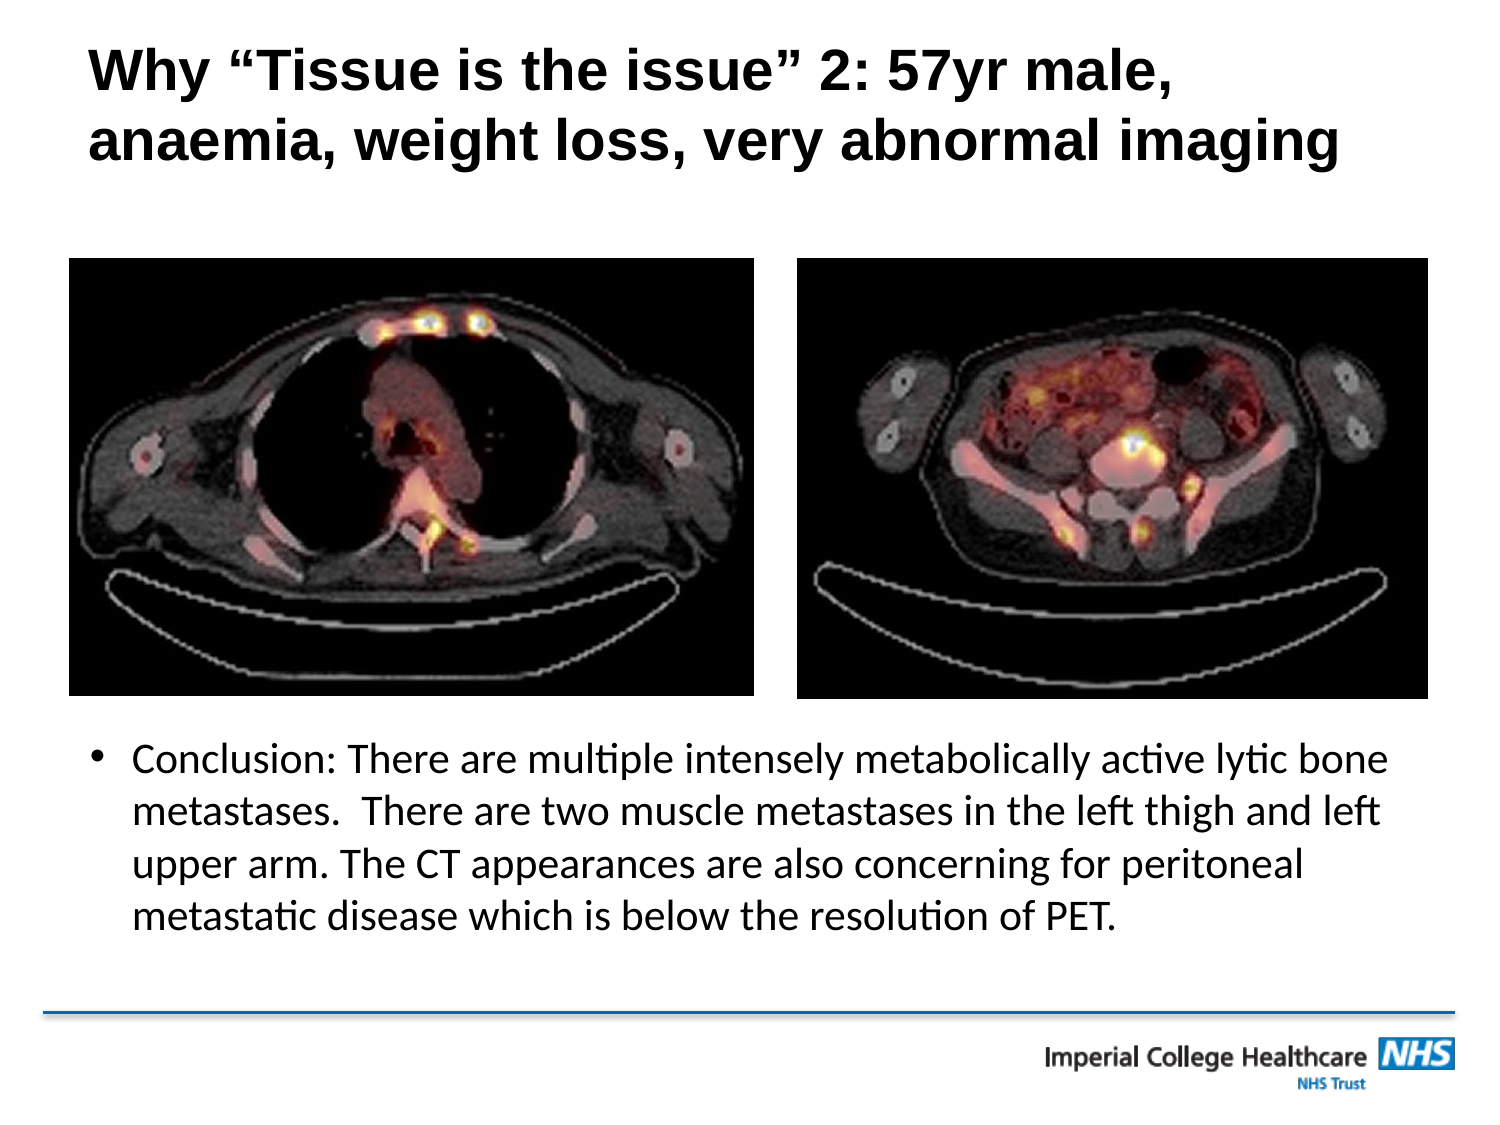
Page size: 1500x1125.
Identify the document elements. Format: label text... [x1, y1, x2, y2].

picture [797, 258, 1429, 699]
list Conclusion: There are multiple intensely metabolically active lytic bone metastases. There are two muscle metastases in the left thigh and left upper arm. The CT appearances are also concerning for peritoneal metastatic disease which is below the resolution of PET. [75, 722, 1425, 970]
picture [69, 258, 754, 697]
title Why “Tissue is the issue” 2: 57yr male, anaemia, weight loss, very abnormal imaging [73, 24, 1424, 240]
